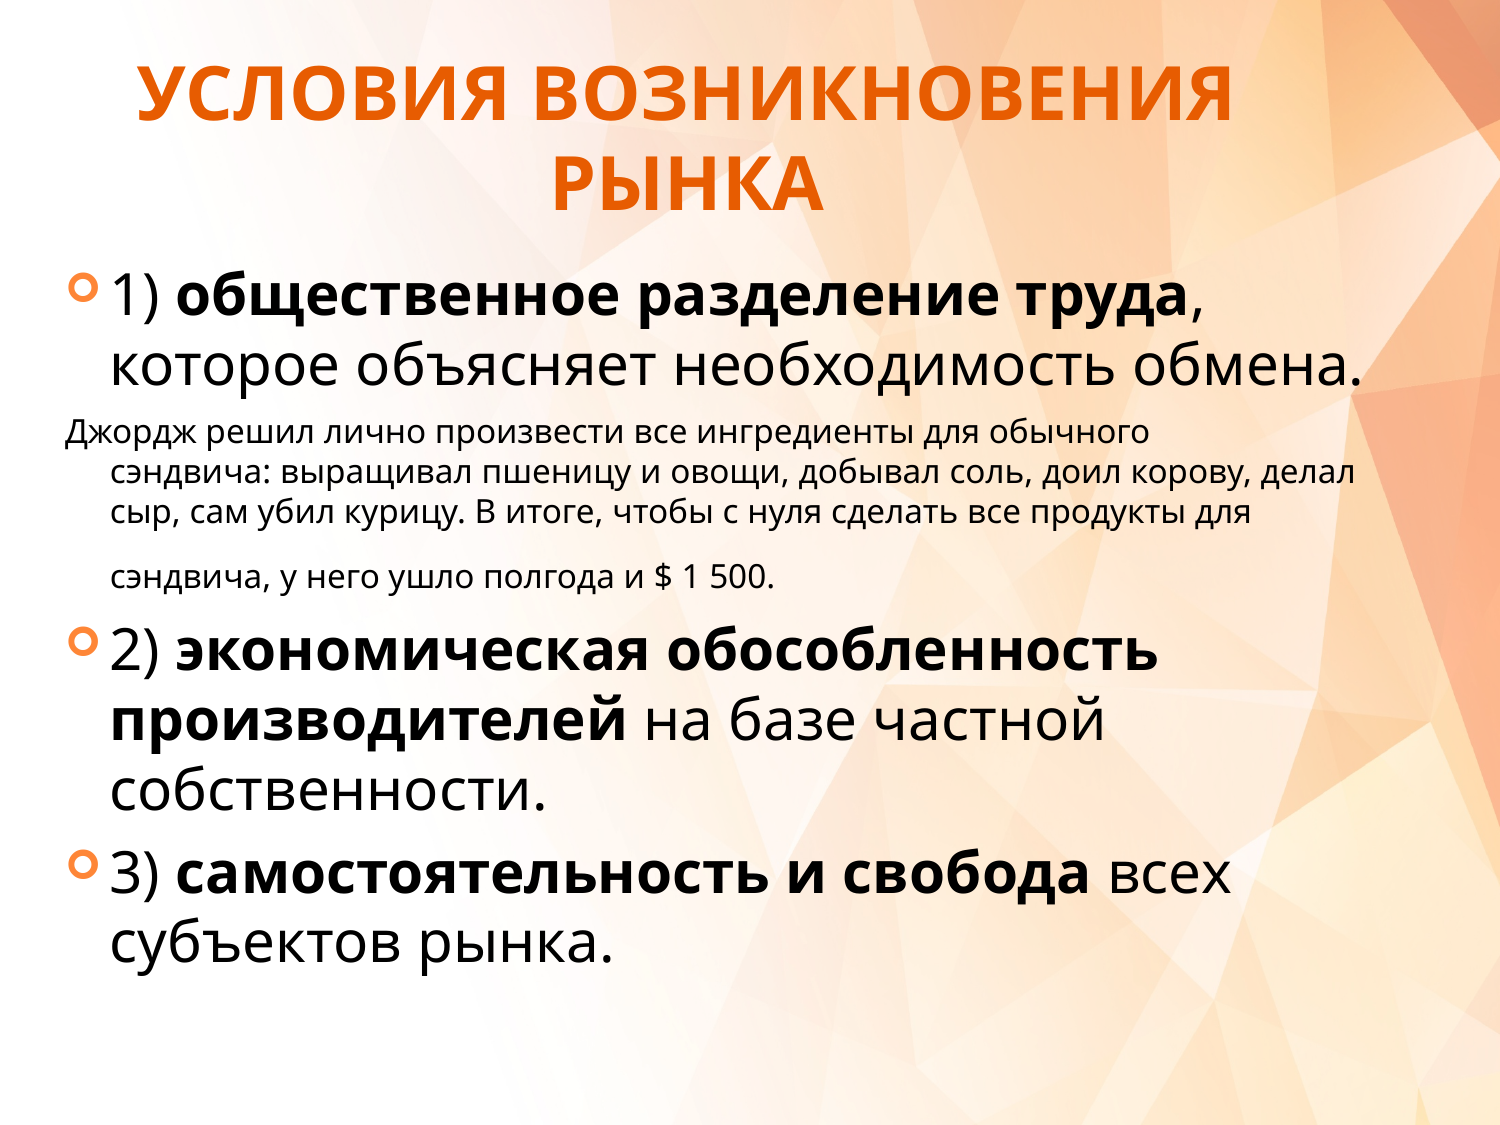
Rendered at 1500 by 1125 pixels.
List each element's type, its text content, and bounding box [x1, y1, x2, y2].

list 1) общественное разделение труда, которое объясняет необходимость обмена. Джордж решил лично произвести все ингредиенты для обычного сэндвича: выращивал пшеницу и овощи, добывал соль, доил корову, делал сыр, сам убил курицу. В итоге, чтобы с нуля сделать все продукты для сэндвича, у него ушло полгода и $ 1 500. 2) экономическая обособленность производителей на базе частной собственности. 3) самостоятельность и свобода всех субъектов рынка. [49, 249, 1438, 988]
title УСЛОВИЯ ВОЗНИКНОВЕНИЯ РЫНКА [75, 45, 1300, 233]
